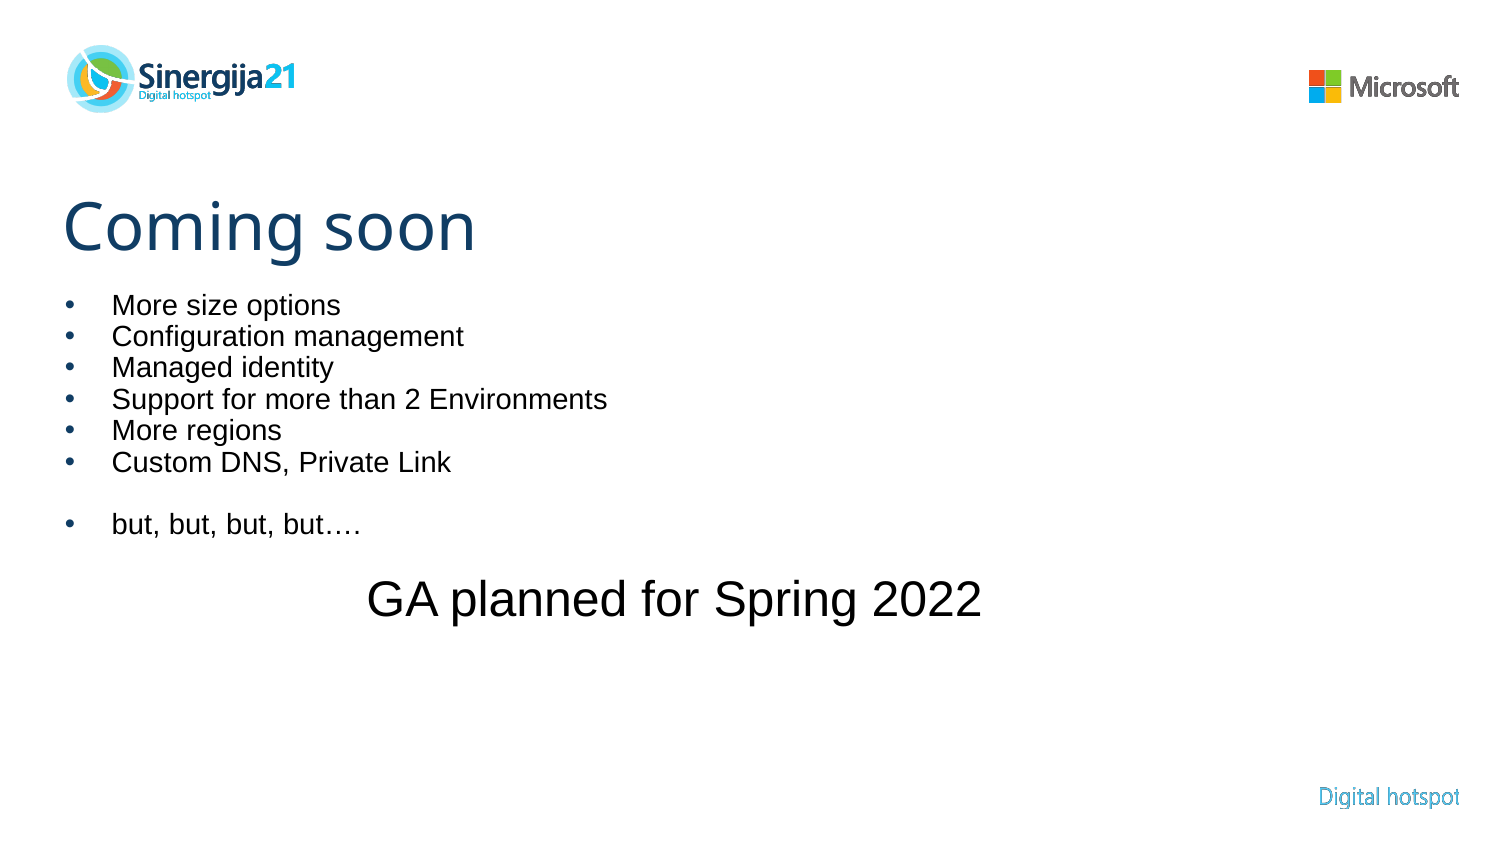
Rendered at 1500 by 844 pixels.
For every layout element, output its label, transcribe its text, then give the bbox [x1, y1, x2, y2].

picture [1309, 70, 1459, 103]
picture [67, 44, 294, 113]
text_box More size options Configuration management Managed identity Support for more than 2 Environments More regions Custom DNS, Private Link but, but, but, but…. GA planned for Spring 2022 [49, 282, 1300, 768]
picture [1320, 787, 1459, 810]
text_box Coming soon [47, 185, 1300, 283]
